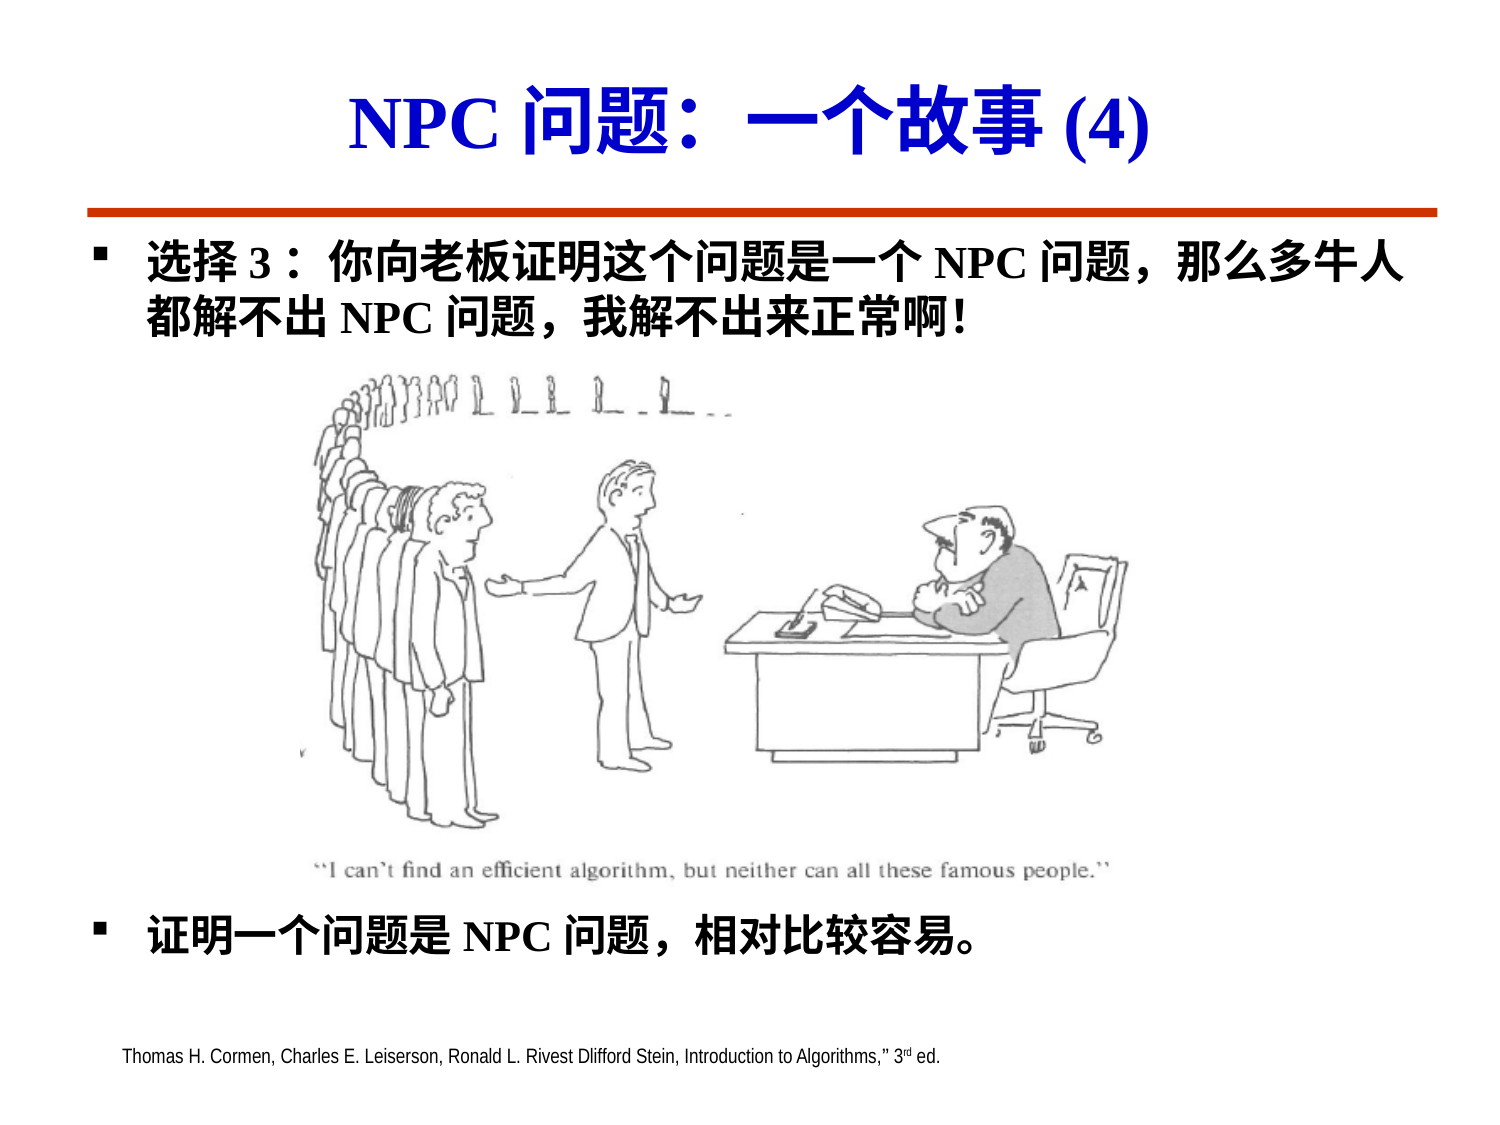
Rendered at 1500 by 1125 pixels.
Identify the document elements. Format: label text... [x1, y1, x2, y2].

picture [299, 344, 1176, 901]
list 选择3：你向老板证明这个问题是一个NPC问题，那么多牛人都解不出NPC问题，我解不出来正常啊！ [75, 224, 1425, 375]
title NPC问题：一个故事(4) [112, 37, 1388, 200]
text_box 证明一个问题是NPC问题，相对比较容易。 [74, 900, 1425, 1025]
